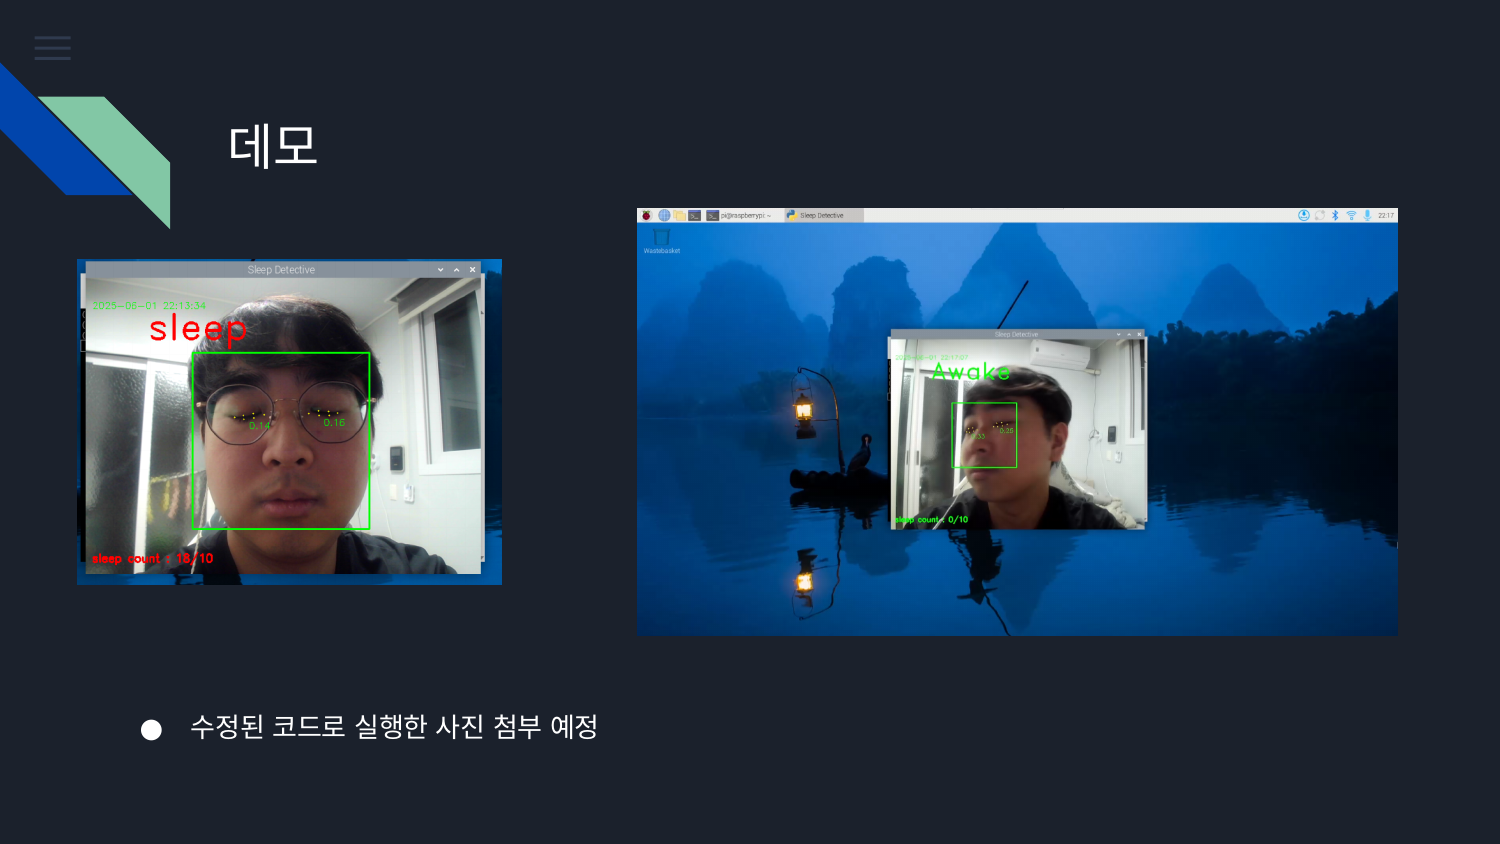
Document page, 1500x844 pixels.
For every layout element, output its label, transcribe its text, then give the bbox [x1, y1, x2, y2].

list 수정된 코드로 실행한 사진 첨부 예정 [100, 691, 1256, 844]
title 데모 [212, 64, 1368, 215]
picture [77, 259, 502, 585]
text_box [636, 207, 1399, 637]
